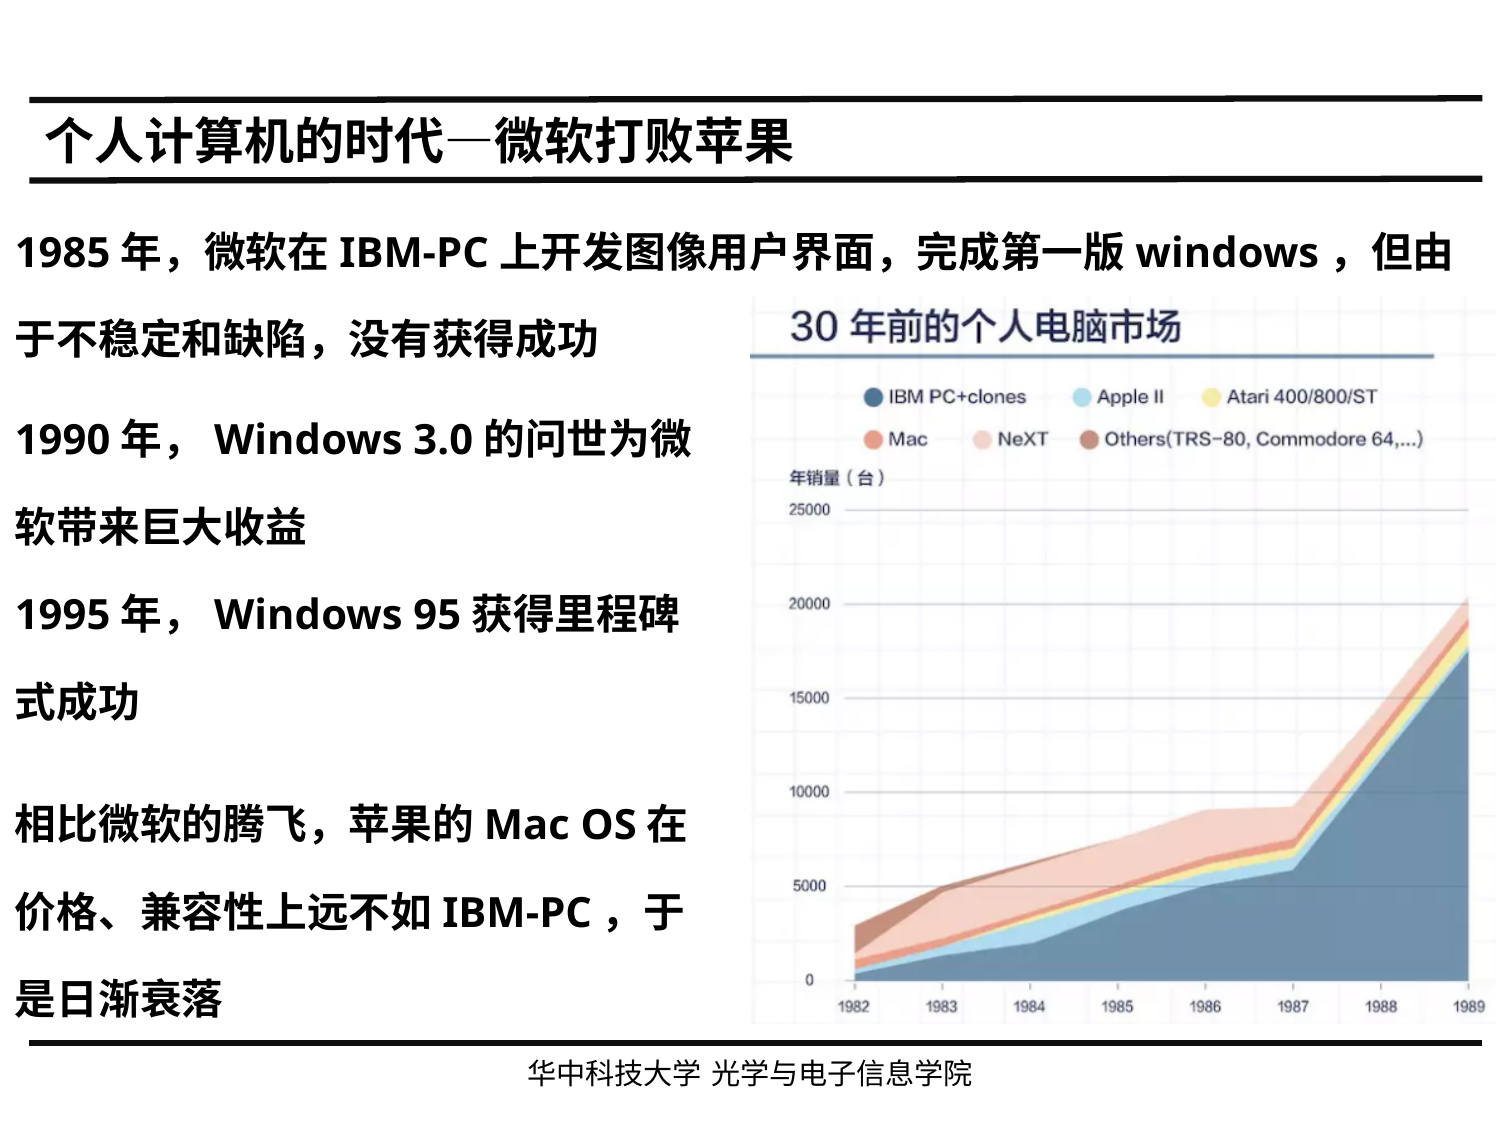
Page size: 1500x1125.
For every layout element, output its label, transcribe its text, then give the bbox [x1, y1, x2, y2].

text_box 1995年，Windows 95获得里程碑式成功 [0, 543, 727, 733]
text_box 个人计算机的时代—微软打败苹果 [29, 108, 1483, 177]
text_box 1985年，微软在IBM-PC上开发图像用户界面，完成第一版windows，但由于不稳定和缺陷，没有获得成功 [0, 180, 1500, 371]
picture [749, 296, 1496, 1024]
text_box 相比微软的腾飞，苹果的Mac OS在价格、兼容性上远不如IBM-PC，于是日渐衰落 [0, 752, 727, 1031]
text_box 1990年，Windows 3.0的问世为微软带来巨大收益 [0, 367, 727, 543]
footer 华中科技大学 光学与电子信息学院 [512, 1052, 988, 1103]
